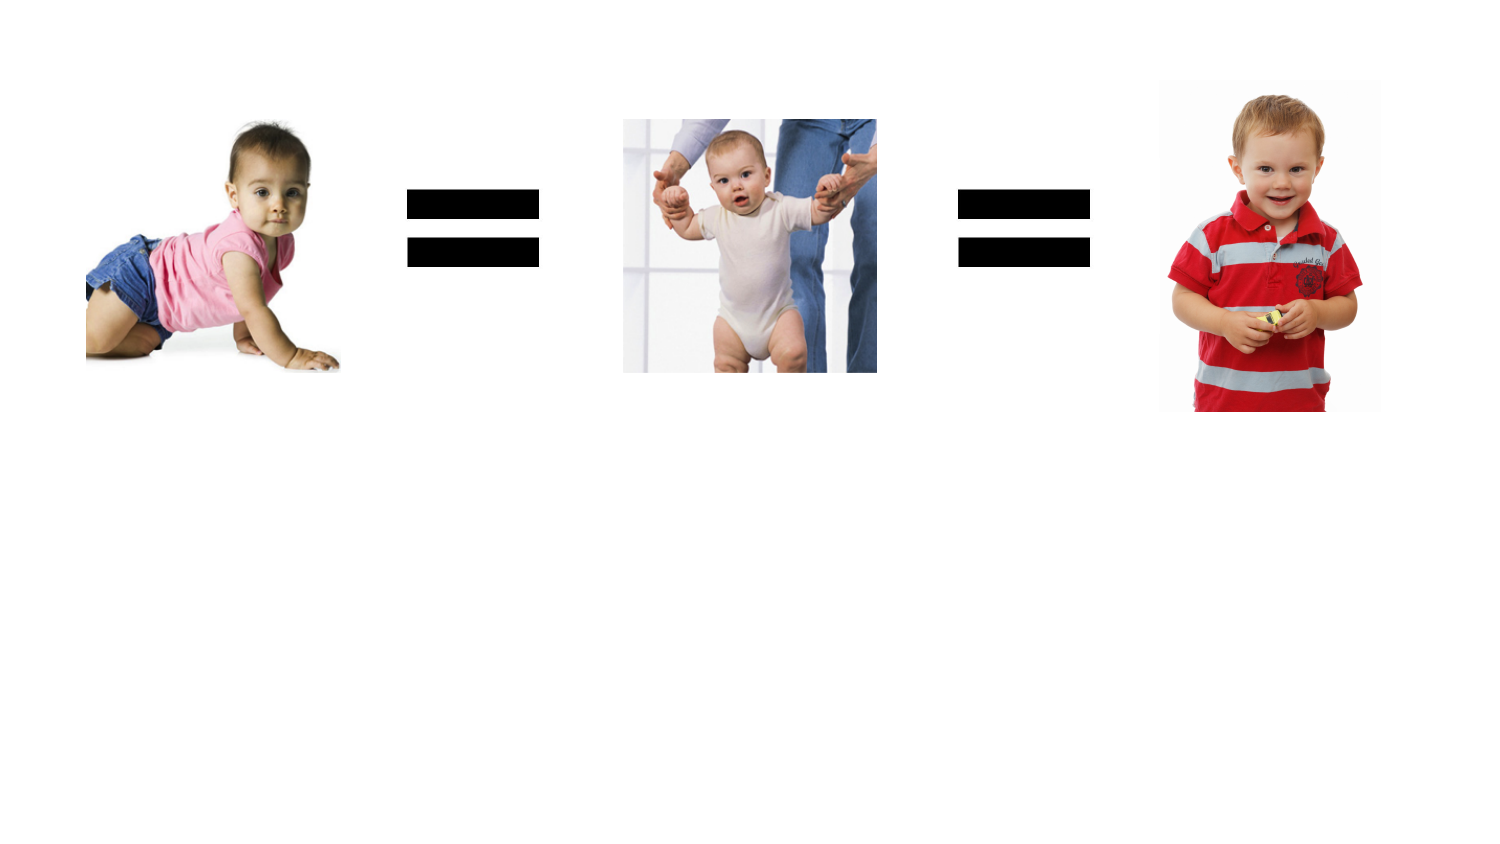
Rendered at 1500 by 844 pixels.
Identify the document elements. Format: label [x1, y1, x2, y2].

picture [622, 119, 878, 374]
picture [905, 80, 1381, 413]
picture [86, 119, 341, 374]
picture [354, 158, 609, 335]
